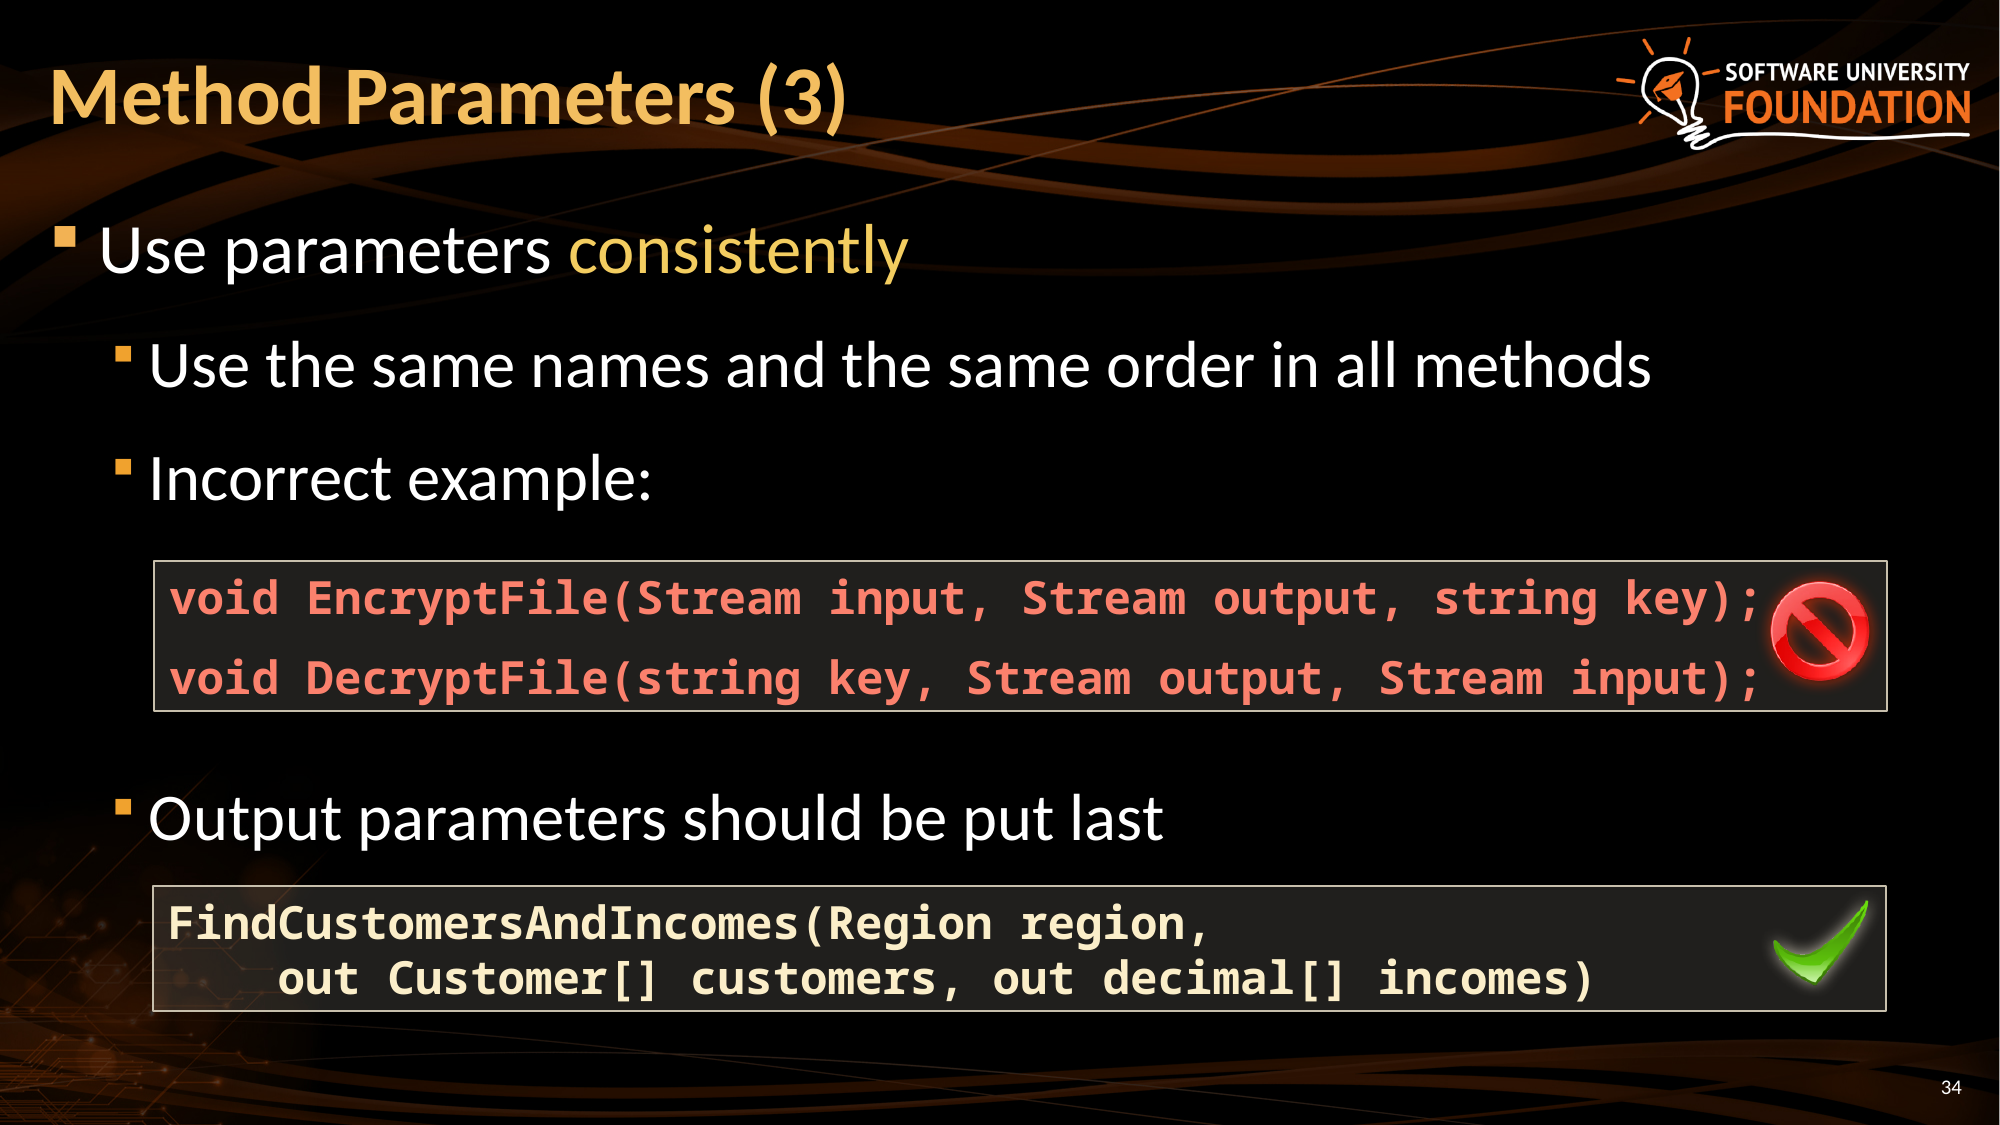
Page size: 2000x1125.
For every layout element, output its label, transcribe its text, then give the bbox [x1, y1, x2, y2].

list Use parameters consistently Use the same names and the same order in all methods Incorrect example: Output parameters should be put last [31, 188, 1968, 1103]
title Method Parameters (3) [30, 6, 1602, 189]
text_box FindCustomersAndIncomes(Region region, out Customer[] customers, out decimal[] incomes) [152, 886, 1886, 1011]
picture [0, 0, 2000, 1125]
text_box void EncryptFile(Stream input, Stream output, string key); void DecryptFile(string key, Stream output, Stream input); [154, 561, 1888, 711]
